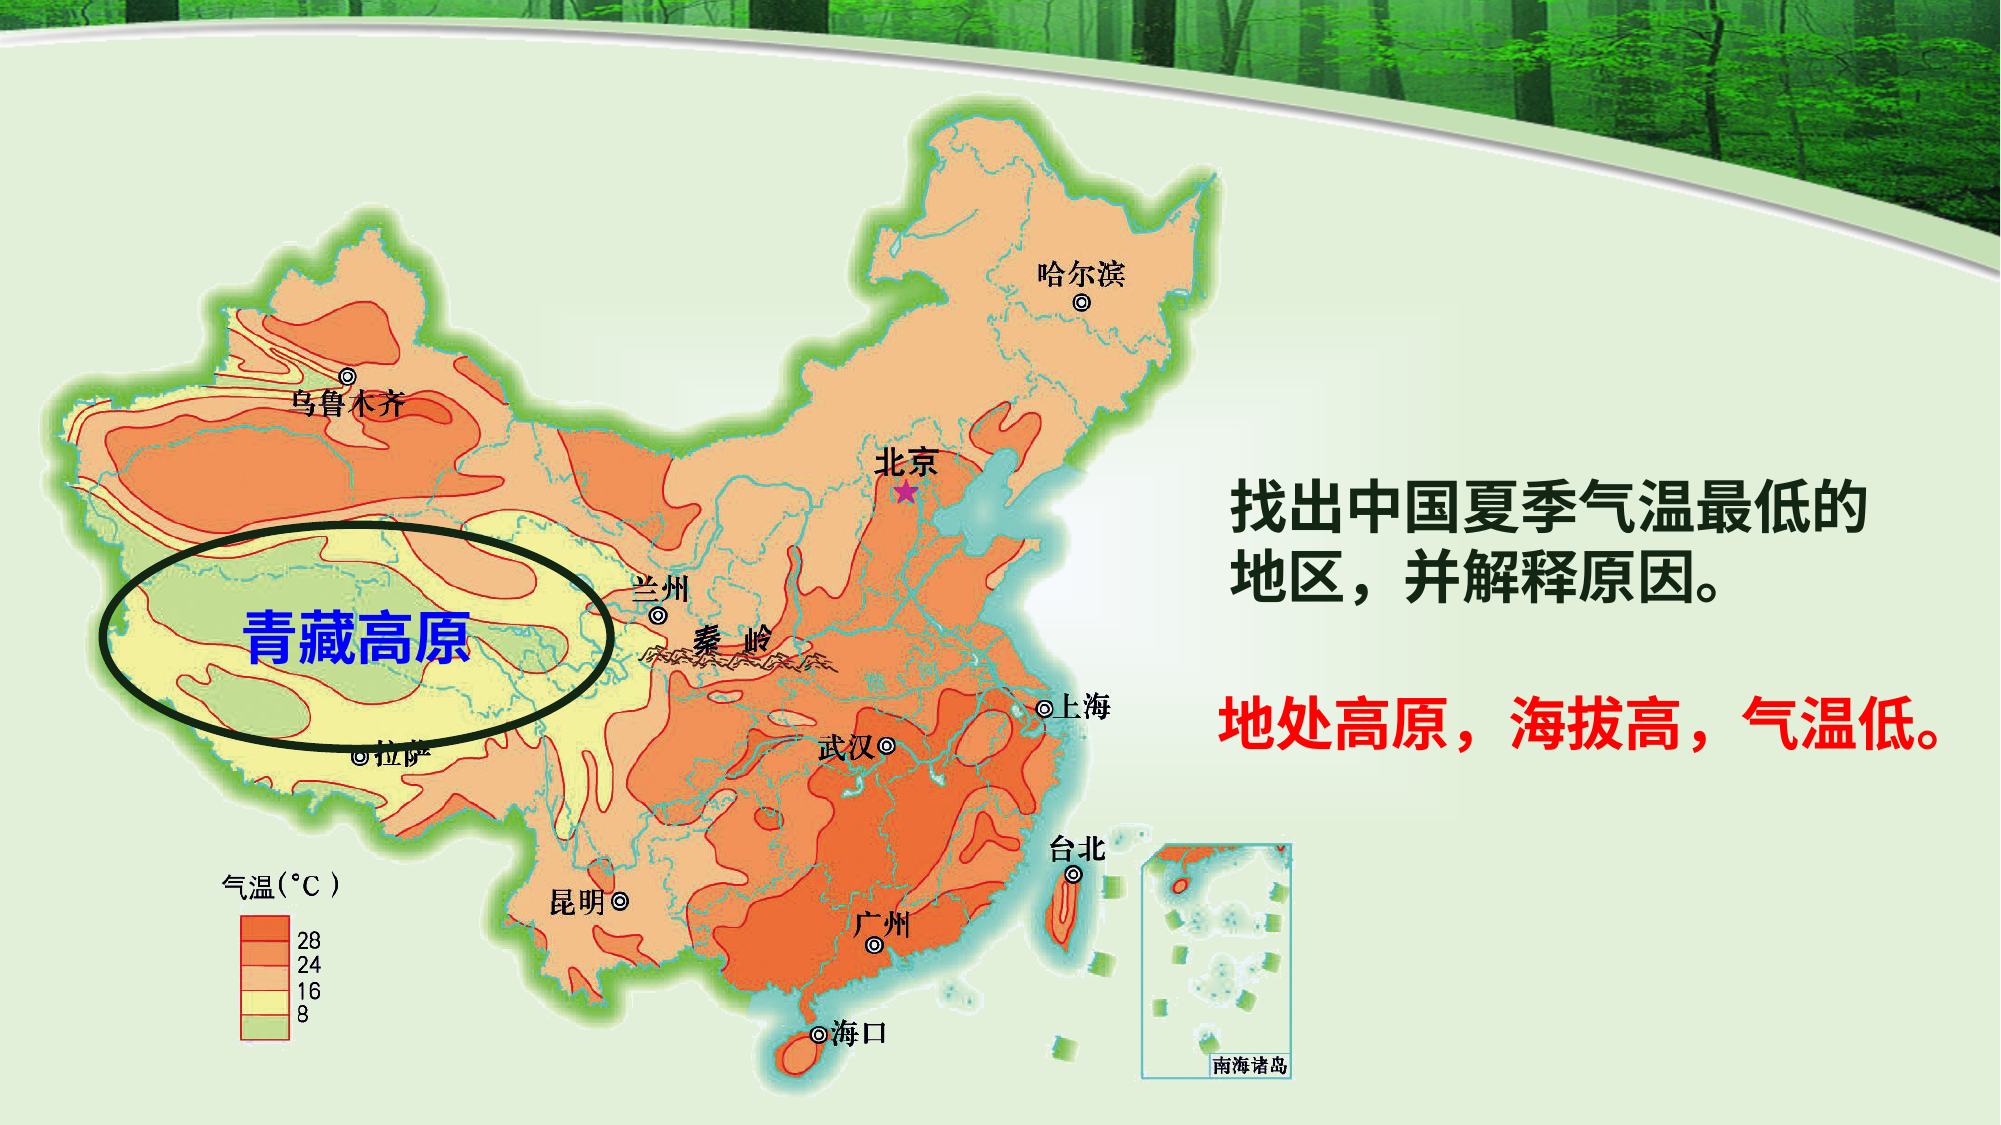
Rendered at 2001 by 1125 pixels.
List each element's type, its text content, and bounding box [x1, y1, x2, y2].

text_box 找出中国夏季气温最低的地区，并解释原因。 [1318, 462, 1935, 618]
text_box 地处高原，海拔高，气温低。 [1318, 679, 1947, 765]
picture [0, 0, 2001, 1125]
